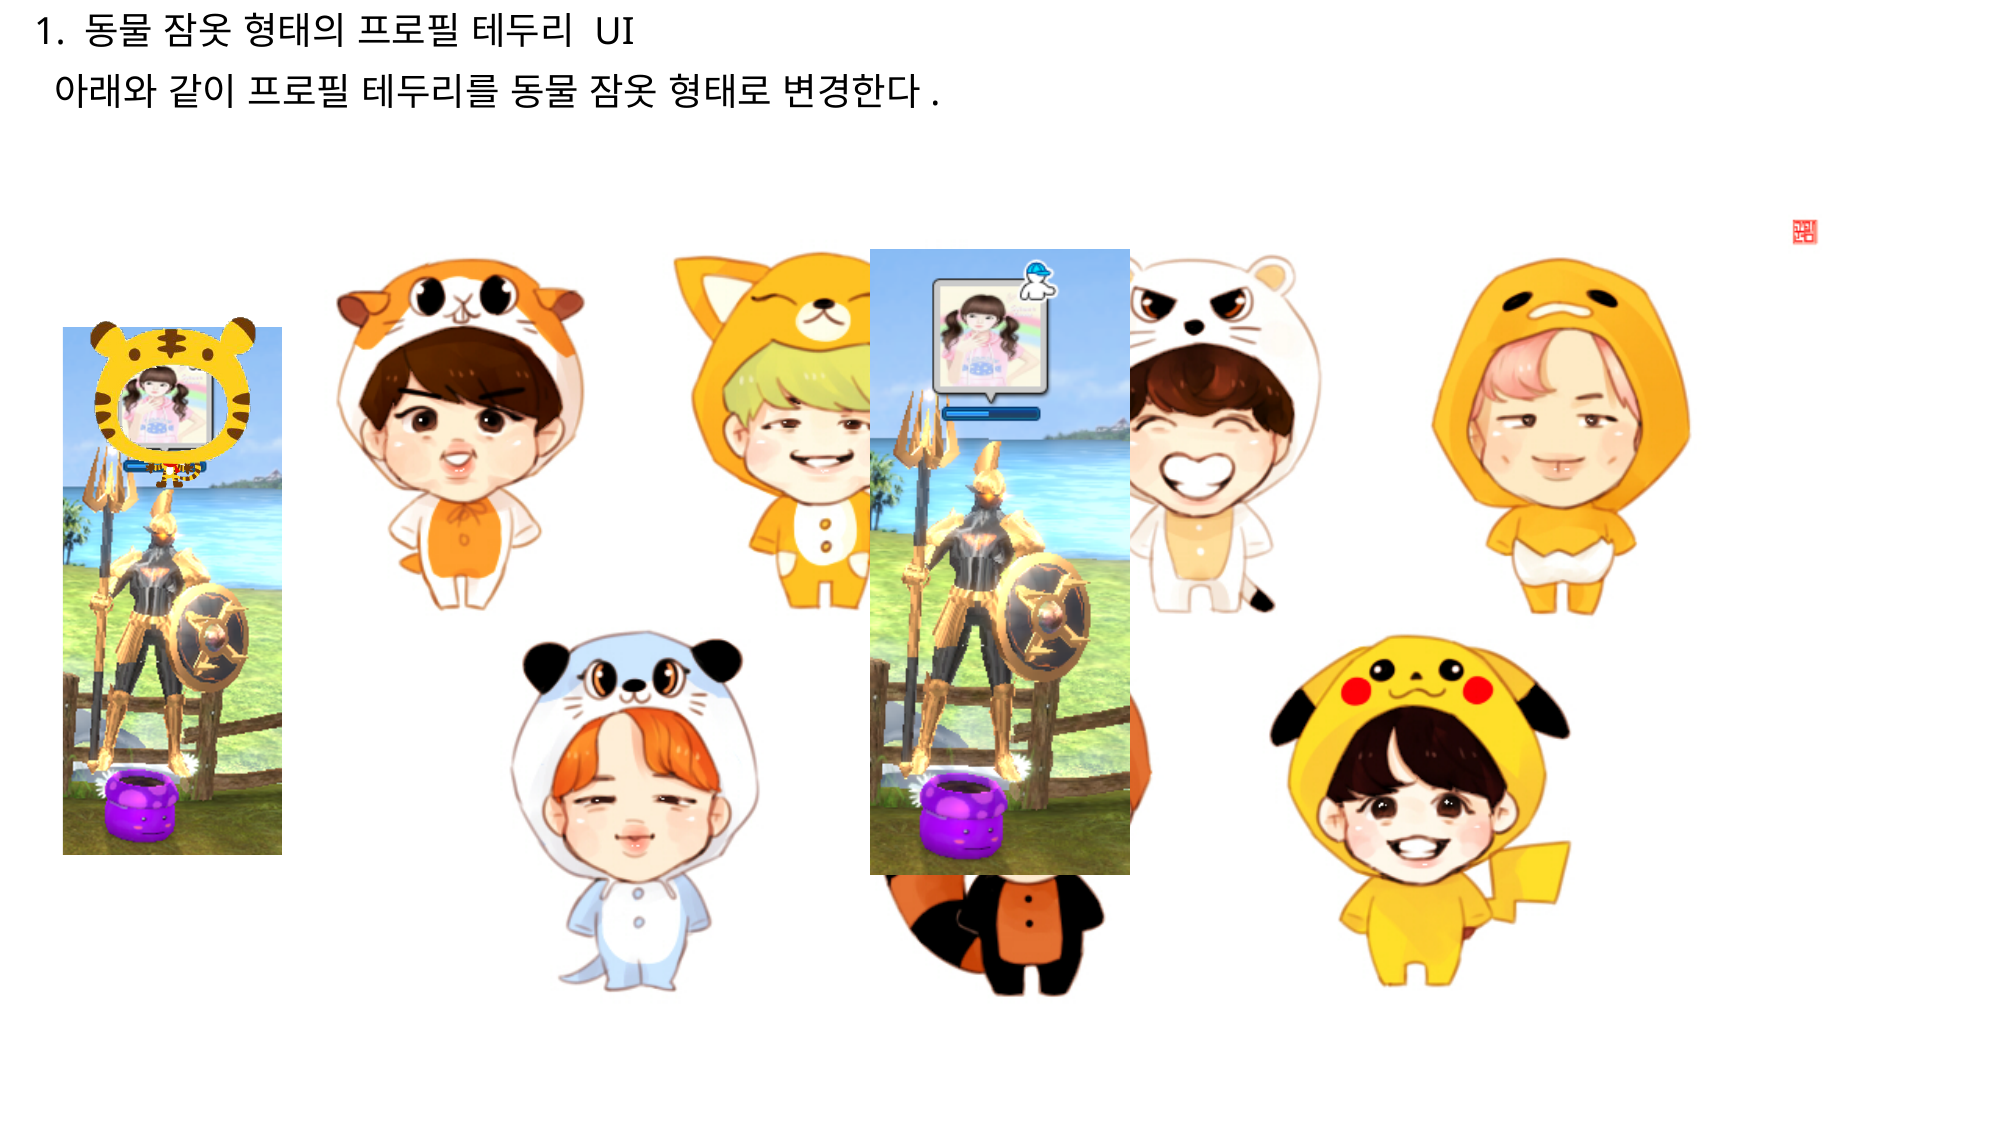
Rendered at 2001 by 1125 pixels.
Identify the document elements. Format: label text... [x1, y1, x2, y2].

text_box 아래와 같이 프로필 테두리를 동물 잠옷 형태로 변경한다. [39, 60, 956, 121]
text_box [62, 316, 290, 855]
picture [188, 203, 1848, 1125]
text_box 1. 동물 잠옷 형태의 프로필 테두리 UI [19, 0, 650, 60]
